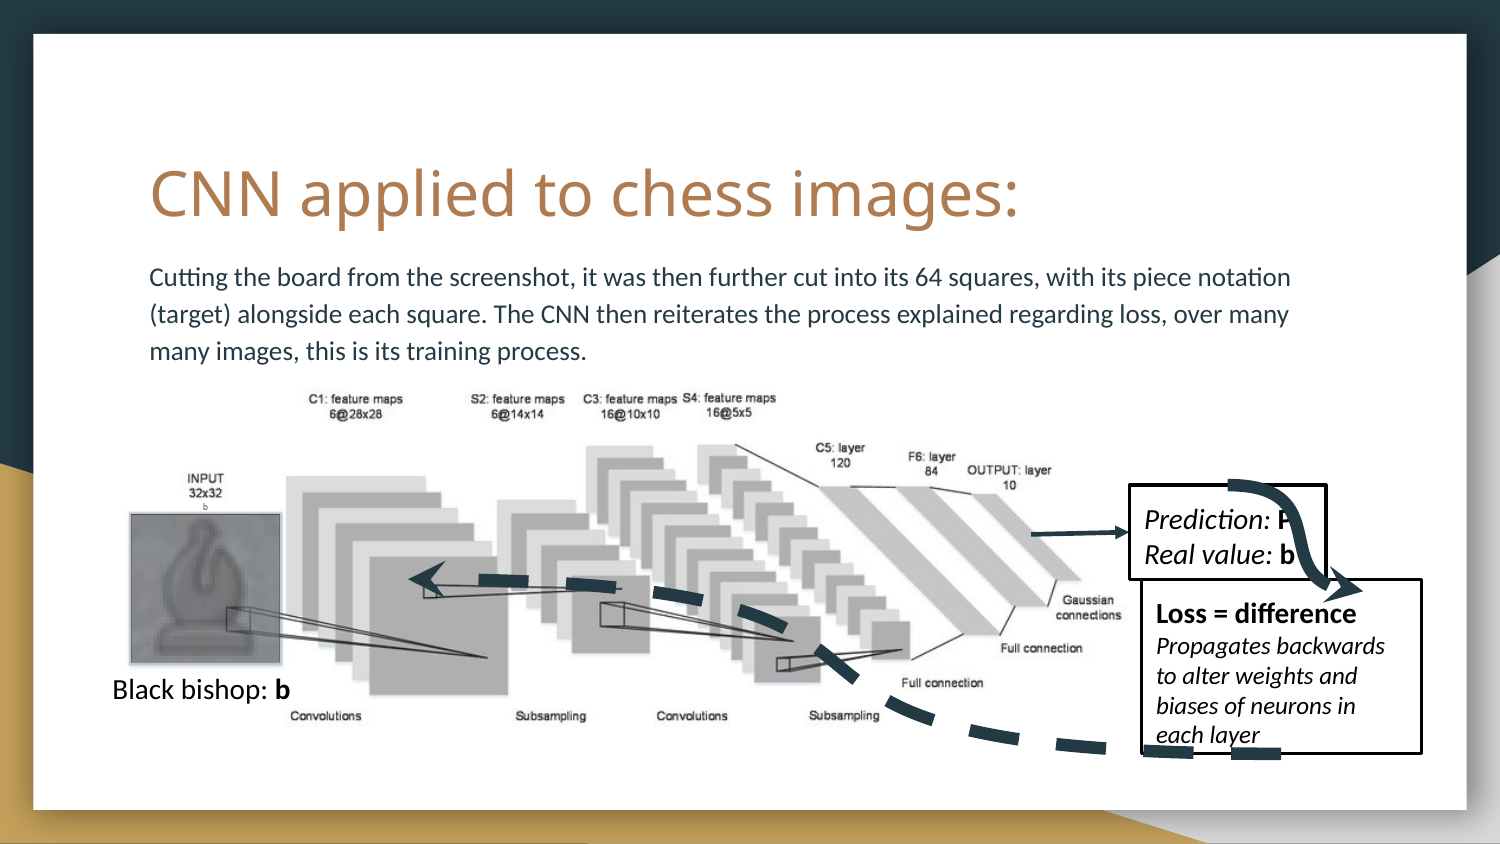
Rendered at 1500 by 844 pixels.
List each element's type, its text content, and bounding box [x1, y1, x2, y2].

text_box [96, 386, 1422, 755]
title CNN applied to chess images: [134, 138, 1366, 239]
list Cutting the board from the screenshot, it was then further cut into its 64 squares, with its piece notation (target) alongside each square. The CNN then reiterates the process explained regarding loss, over many many images, this is its training process. [134, 239, 1366, 385]
